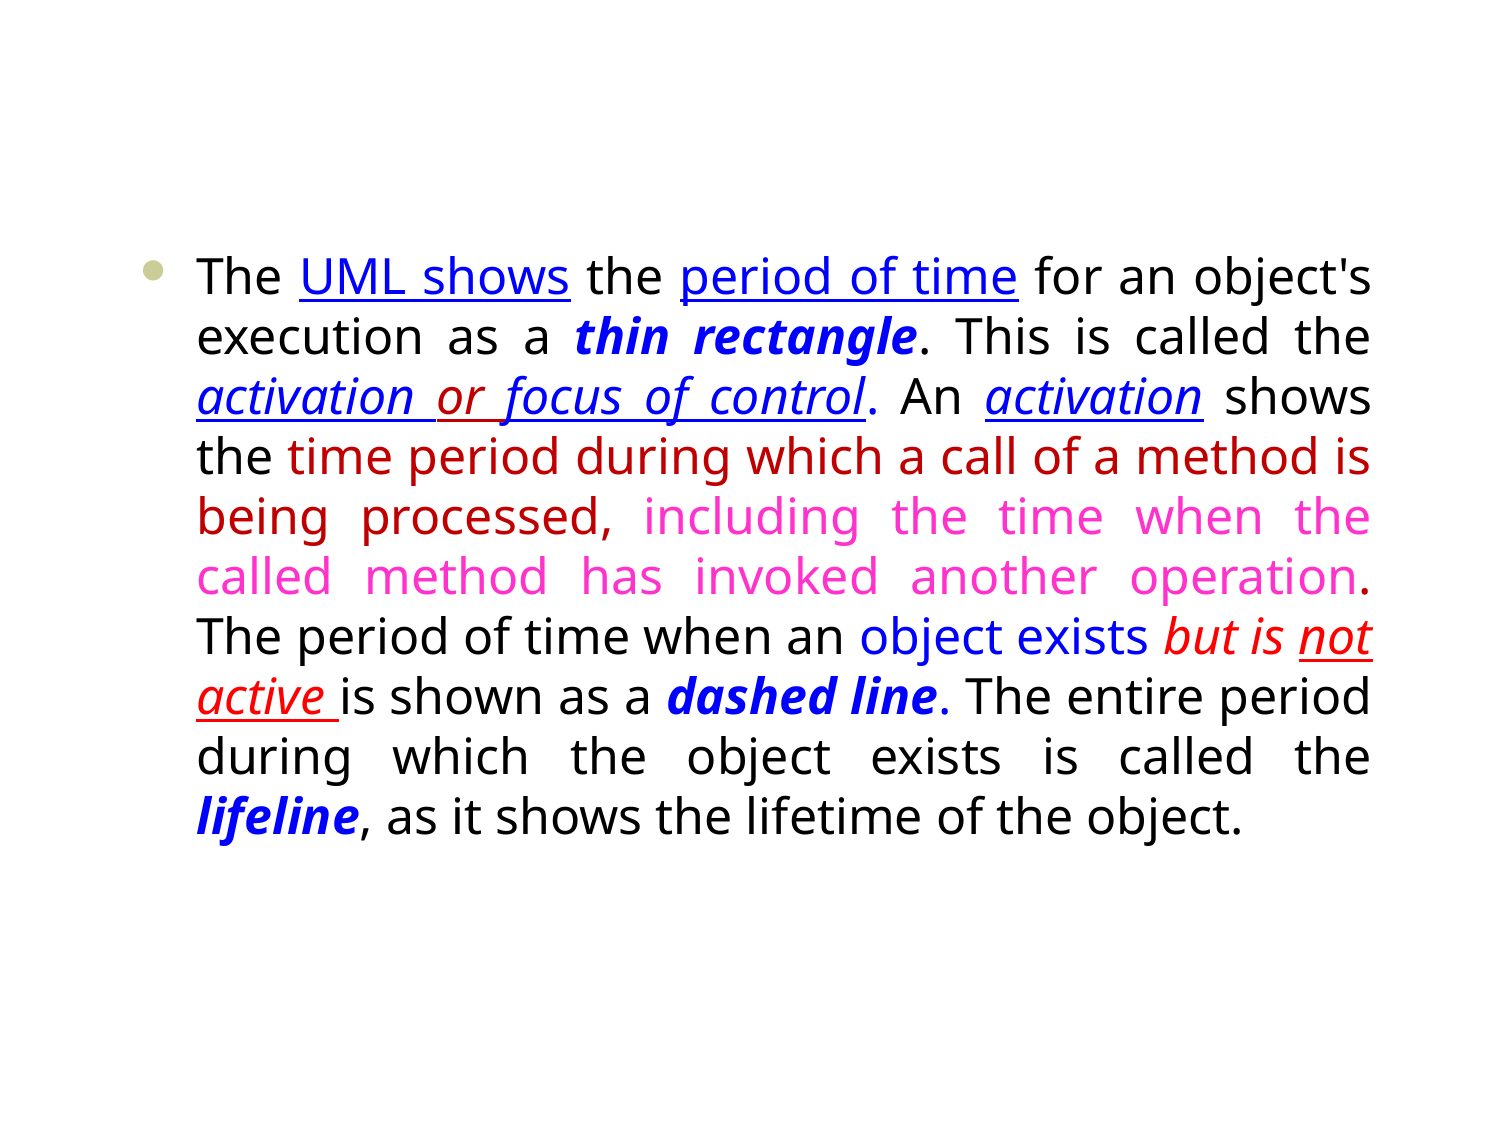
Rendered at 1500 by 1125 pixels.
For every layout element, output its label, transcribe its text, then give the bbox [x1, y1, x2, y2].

list The UML shows the period of time for an object's execution as a thin rectangle. This is called the activation or focus of control. An activation shows the time period during which a call of a method is being processed, including the time when the called method has invoked another operation. The period of time when an object exists but is not active is shown as a dashed line. The entire period during which the object exists is called the lifeline, as it shows the lifetime of the object. [125, 237, 1388, 900]
